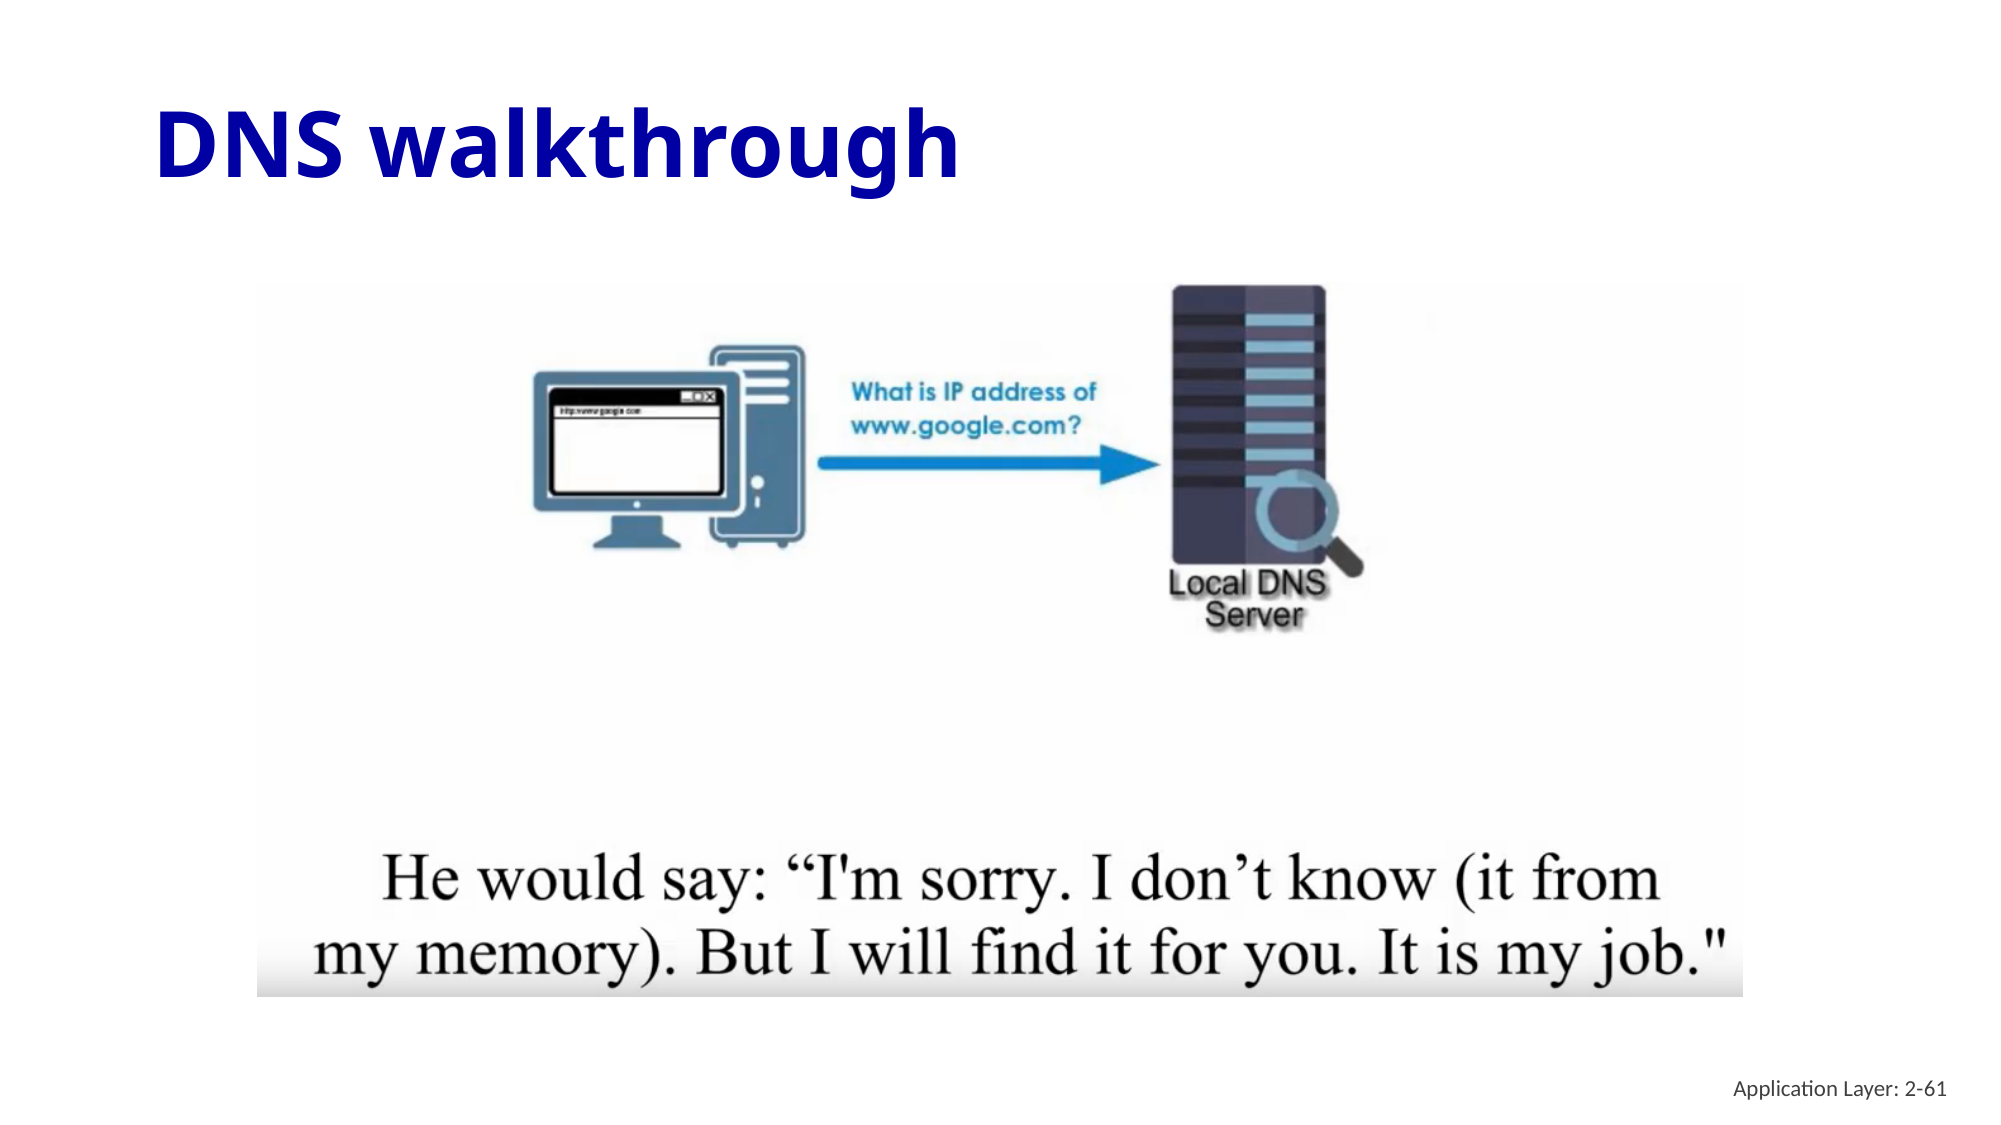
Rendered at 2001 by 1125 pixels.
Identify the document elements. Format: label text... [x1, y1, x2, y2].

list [256, 282, 1743, 997]
slide_number Application Layer: 2-61 [1512, 1056, 1963, 1117]
title DNS walkthrough [137, 74, 1863, 221]
